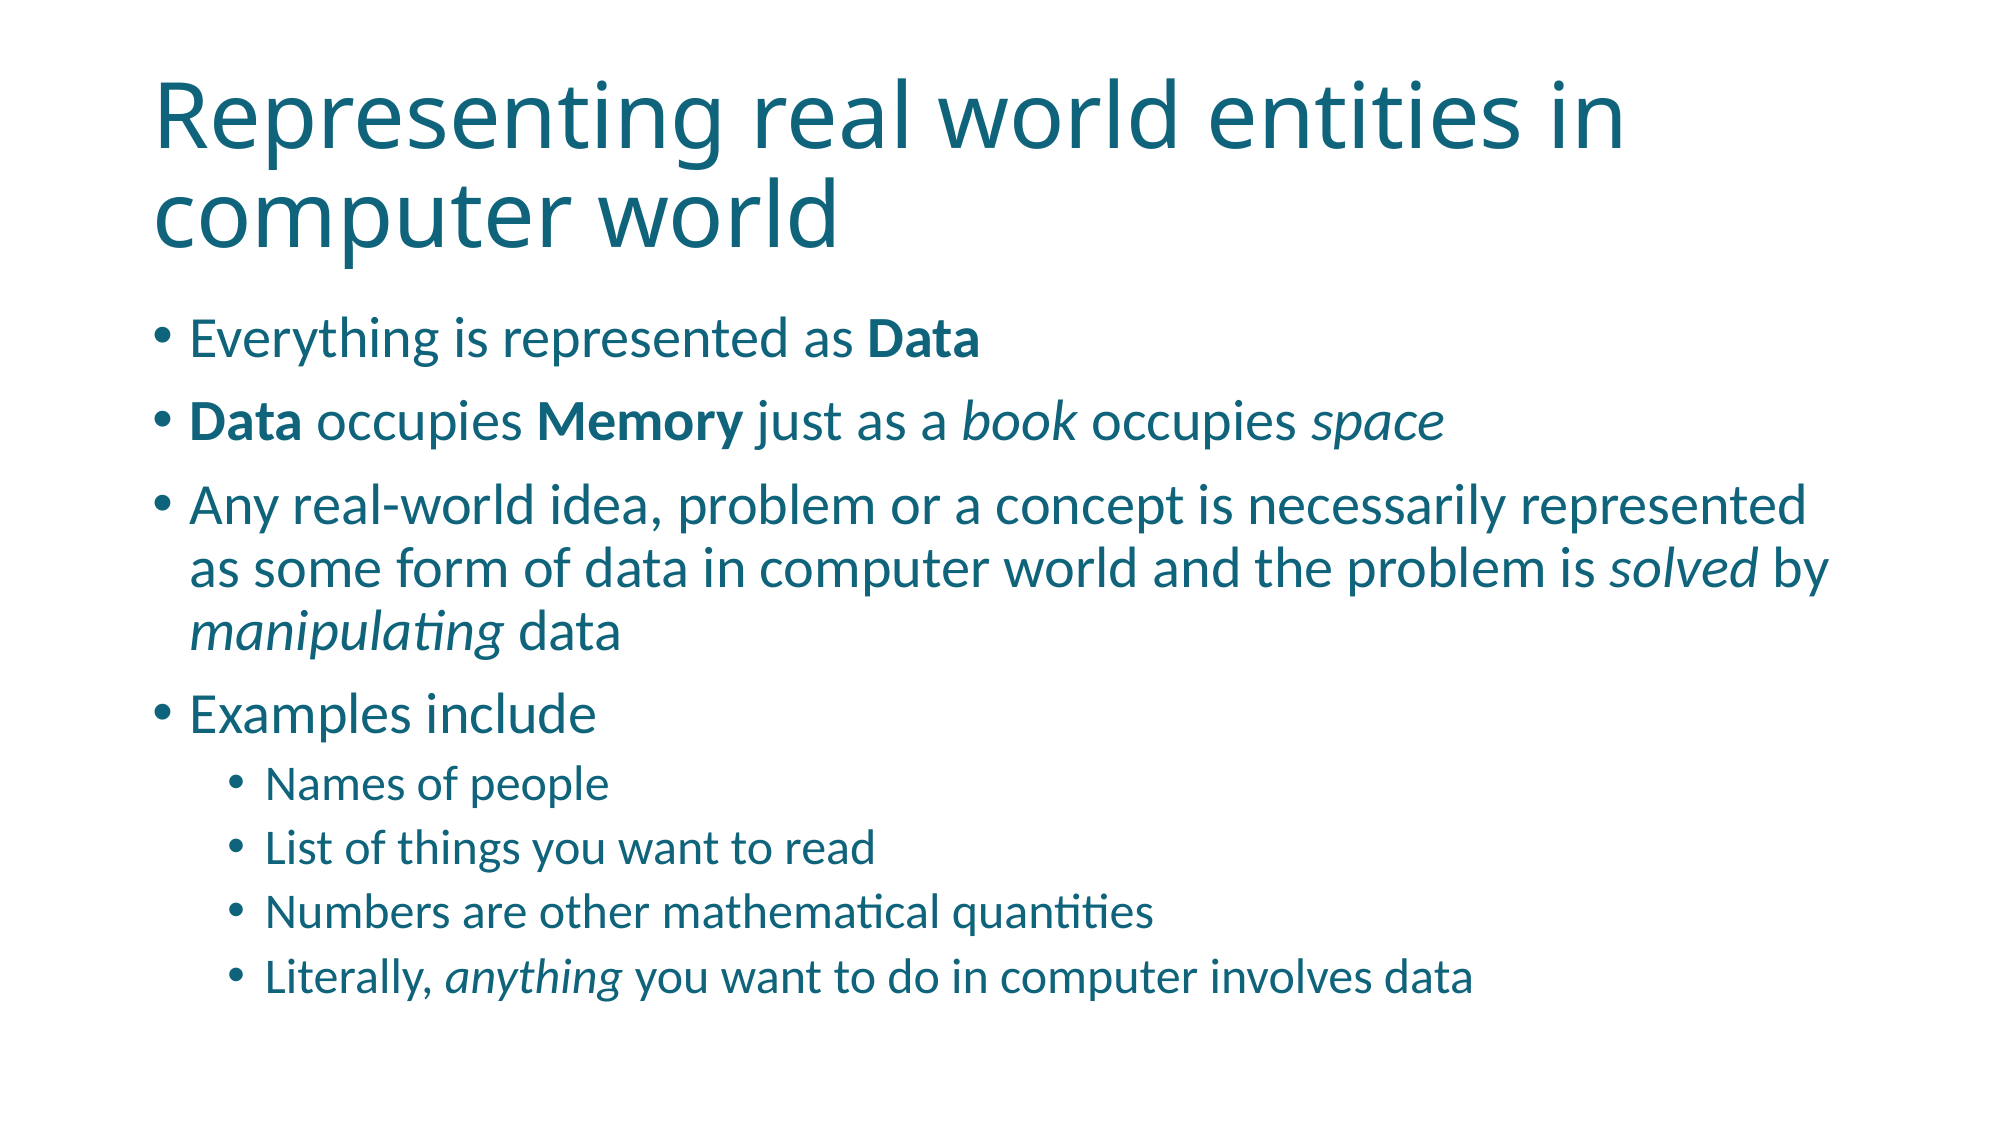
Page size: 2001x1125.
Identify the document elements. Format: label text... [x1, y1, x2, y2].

list Everything is represented as Data Data occupies Memory just as a book occupies space Any real-world idea, problem or a concept is necessarily represented as some form of data in computer world and the problem is solved by manipulating data Examples include Names of people List of things you want to read Numbers are other mathematical quantities Literally, anything you want to do in computer involves data [137, 299, 1863, 1014]
title Representing real world entities in computer world [137, 59, 1863, 278]
